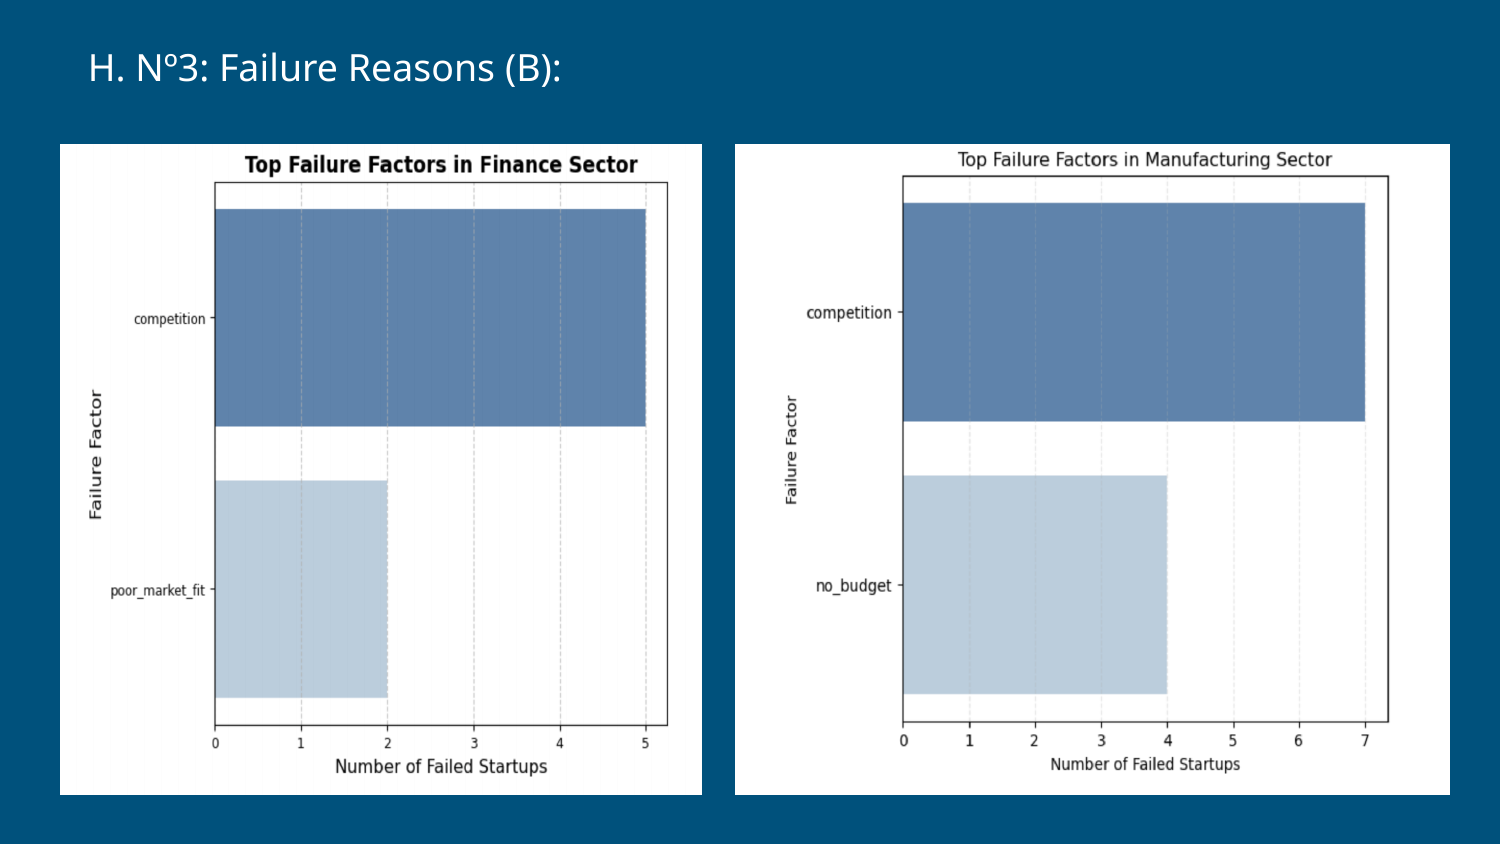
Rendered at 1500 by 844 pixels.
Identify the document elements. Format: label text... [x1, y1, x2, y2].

picture [61, 145, 701, 794]
picture [736, 145, 1449, 794]
text_box H. Nº3: Failure Reasons (B): [72, 43, 898, 103]
